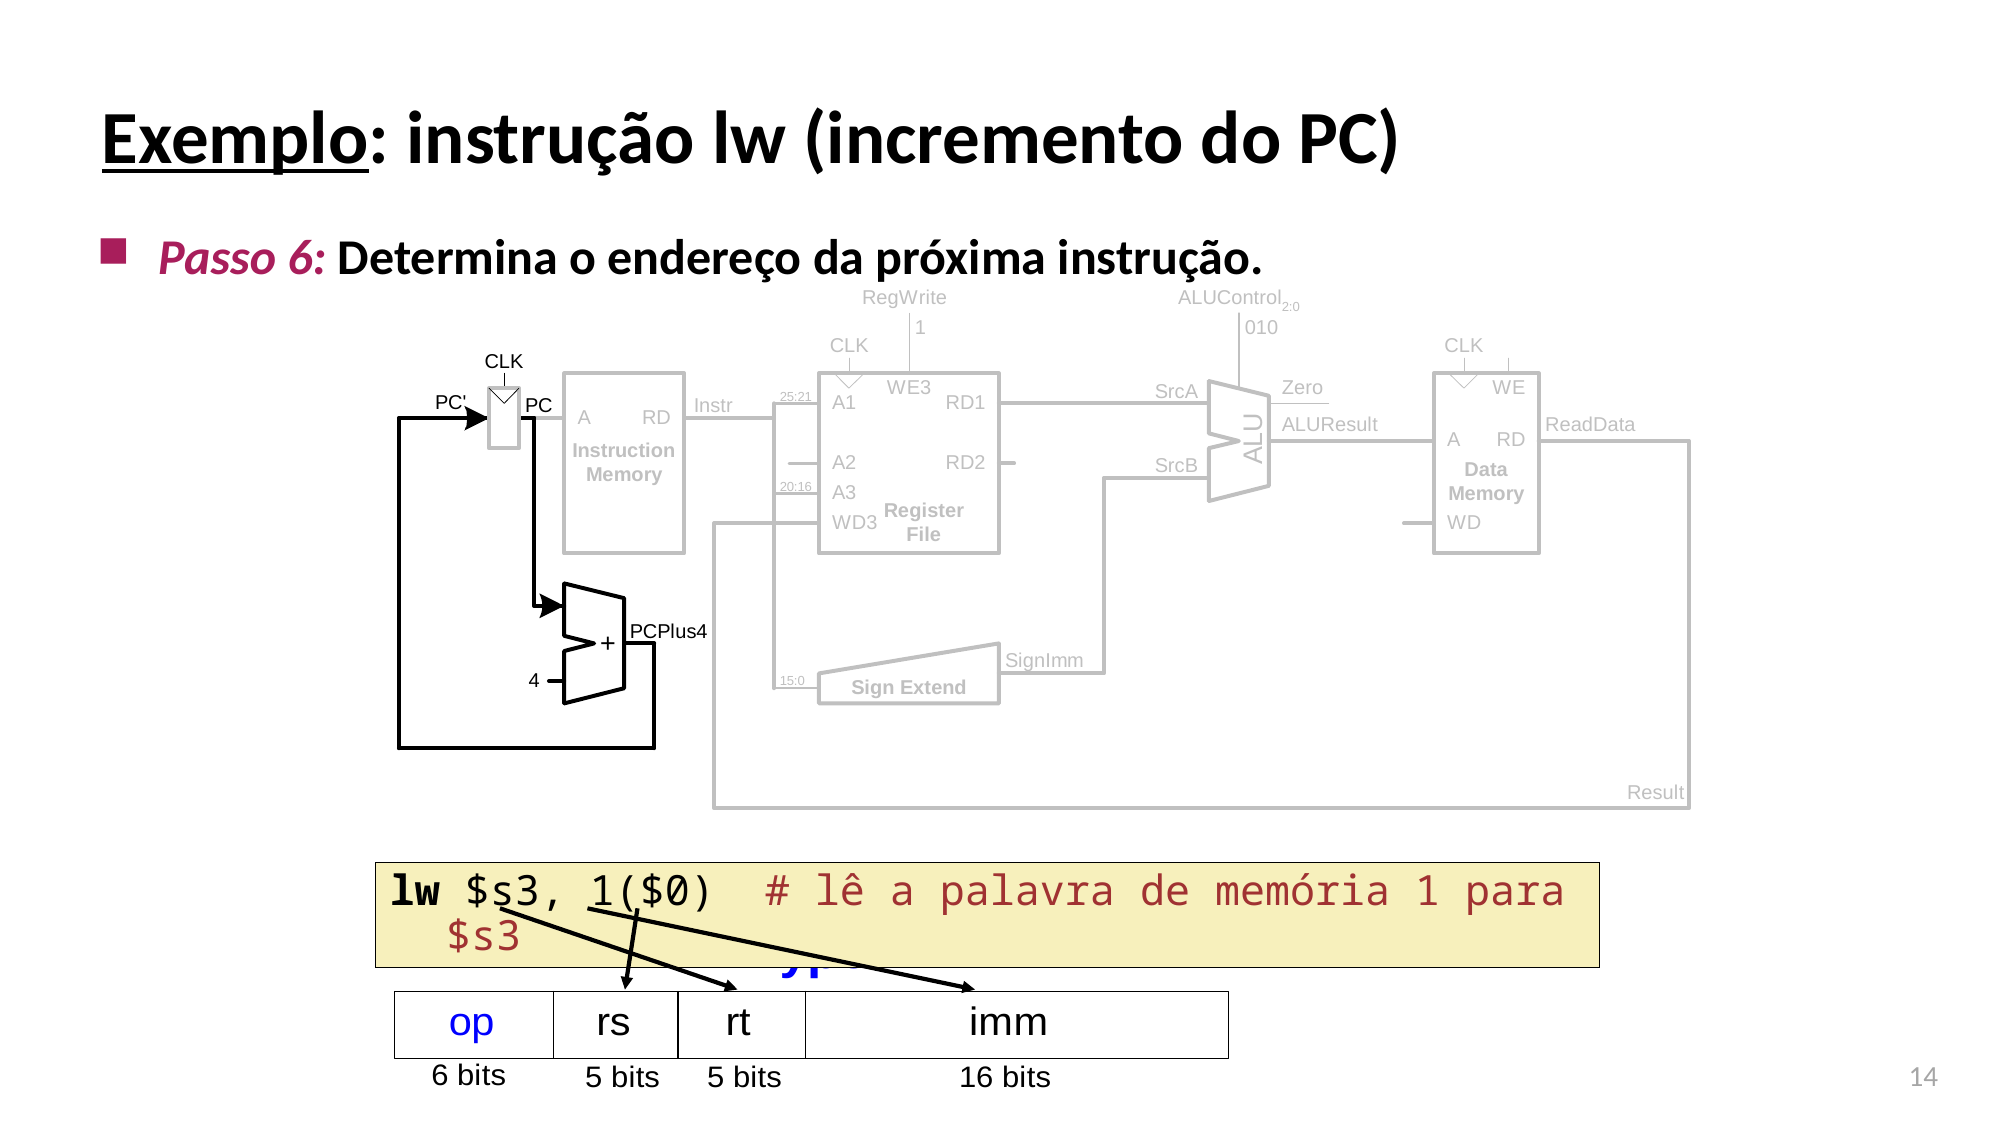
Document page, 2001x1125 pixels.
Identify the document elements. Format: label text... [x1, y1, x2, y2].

text_box lw $s3, 1($0) # lê a palavra de memória 1 para $s3 [375, 862, 1600, 968]
list Passo 6: Determina o endereço da próxima instrução. [86, 223, 1814, 625]
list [391, 264, 1717, 827]
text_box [499, 908, 585, 990]
title Exemplo: instrução lw (incremento do PC) [86, 71, 1938, 197]
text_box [587, 908, 622, 990]
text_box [387, 914, 1237, 1113]
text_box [624, 908, 638, 990]
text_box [638, 908, 976, 990]
